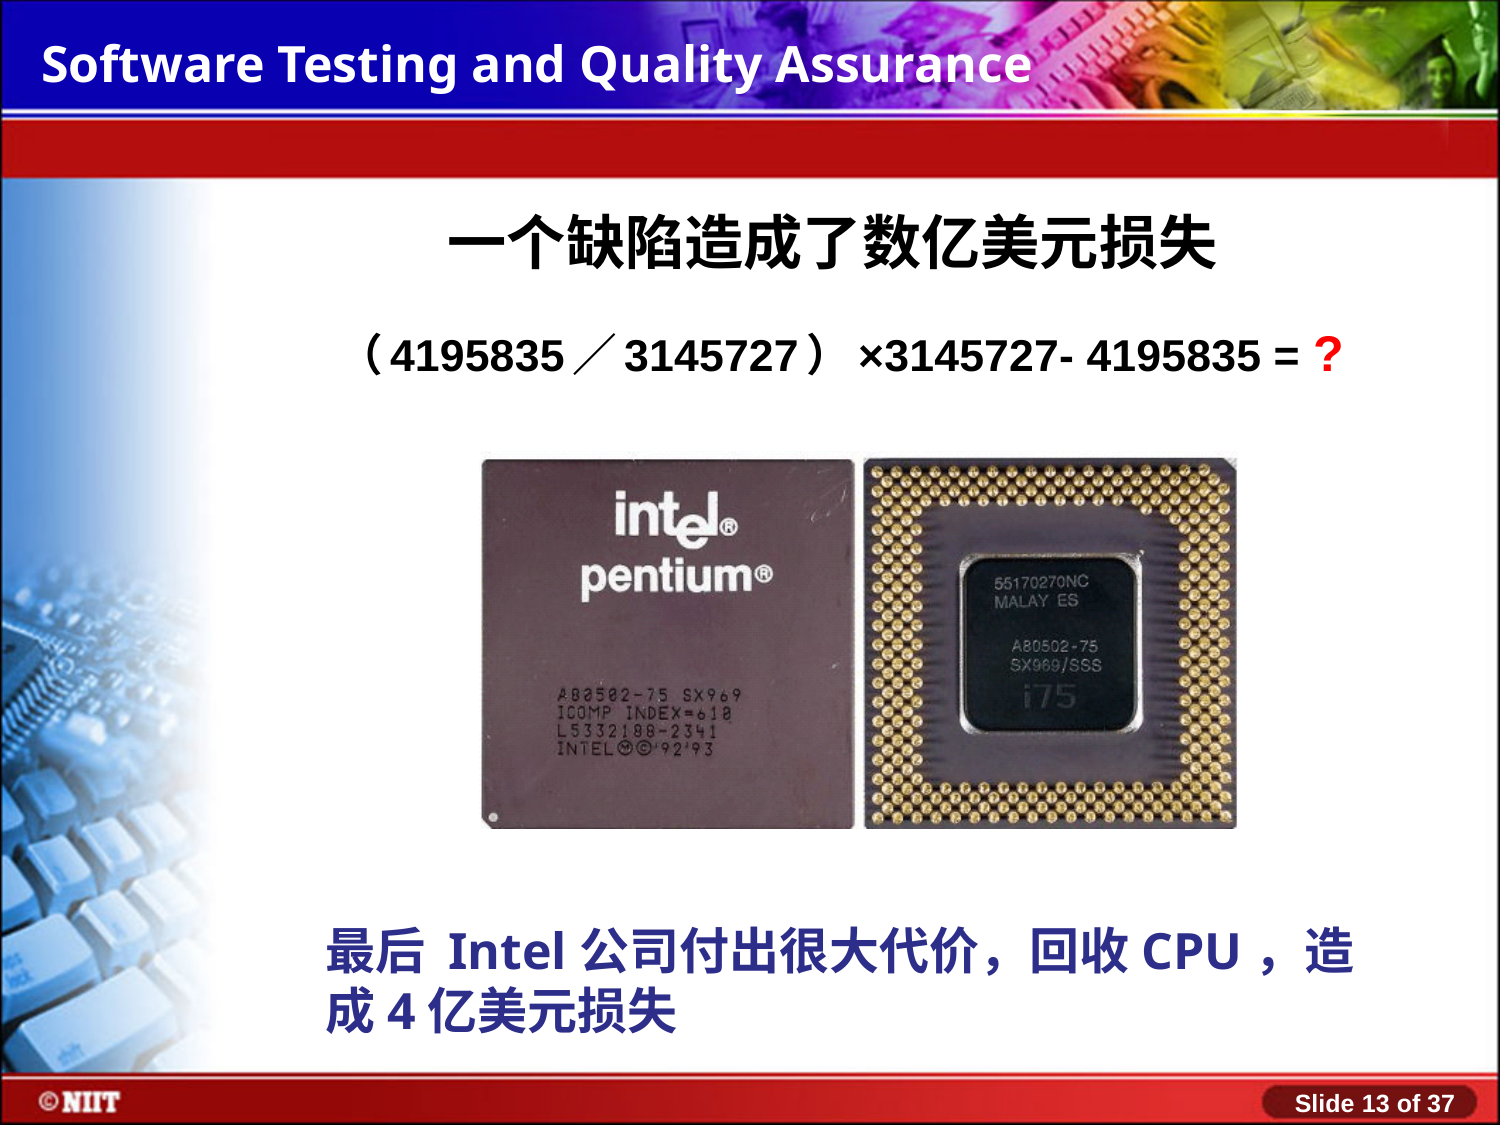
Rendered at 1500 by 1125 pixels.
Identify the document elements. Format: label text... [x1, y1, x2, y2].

title 一个缺陷造成了数亿美元损失 [311, 160, 1329, 286]
picture [0, 0, 1500, 1125]
list （4195835／3145727）×3145727- 4195835 = ? [322, 313, 1401, 396]
text_box 最后 Intel公司付出很大代价，回收CPU，造成4亿美元损失 [310, 912, 1400, 1048]
